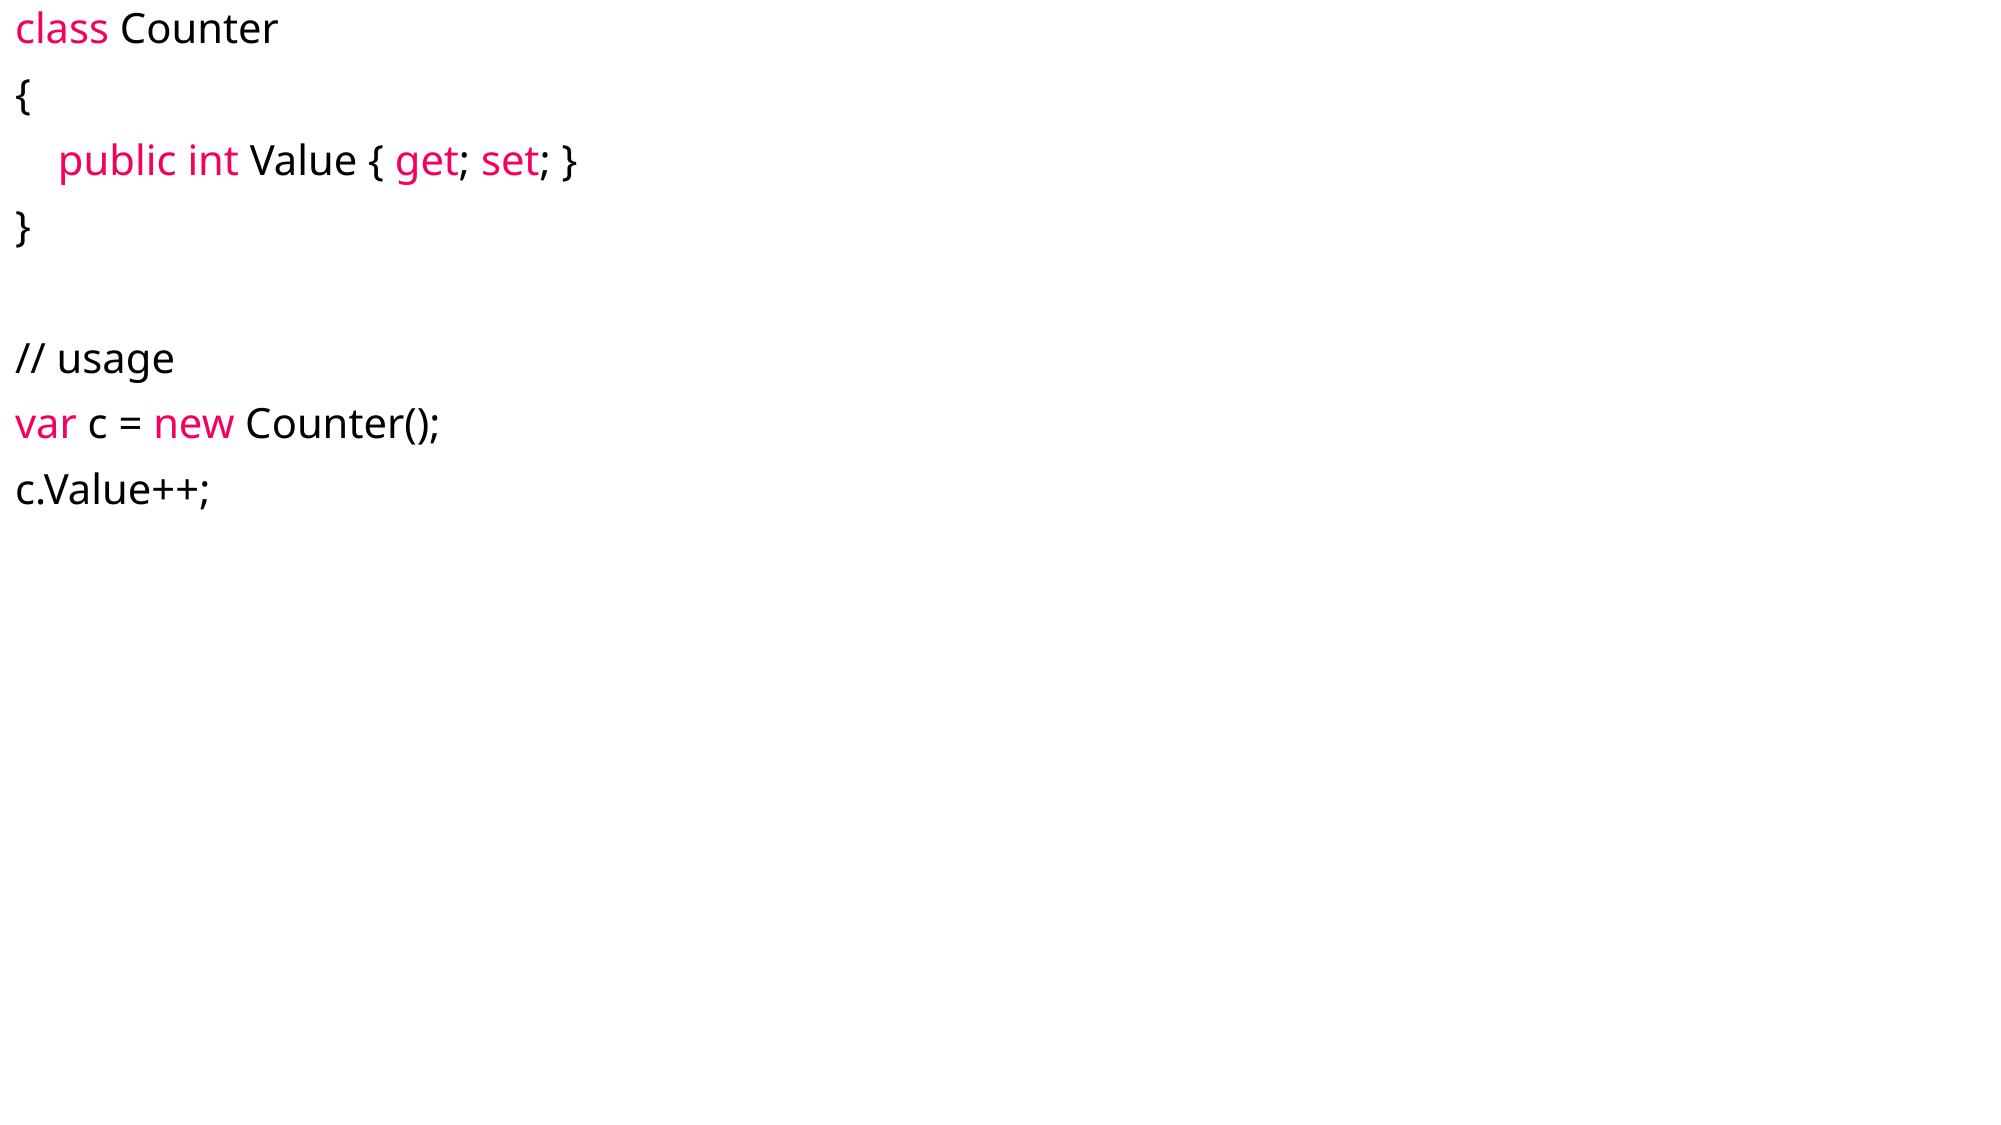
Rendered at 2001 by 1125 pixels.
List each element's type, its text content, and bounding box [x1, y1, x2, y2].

list class Counter { public int Value { get; set; } } // usage var c = new Counter(); c.Value++; [0, 0, 2000, 1125]
